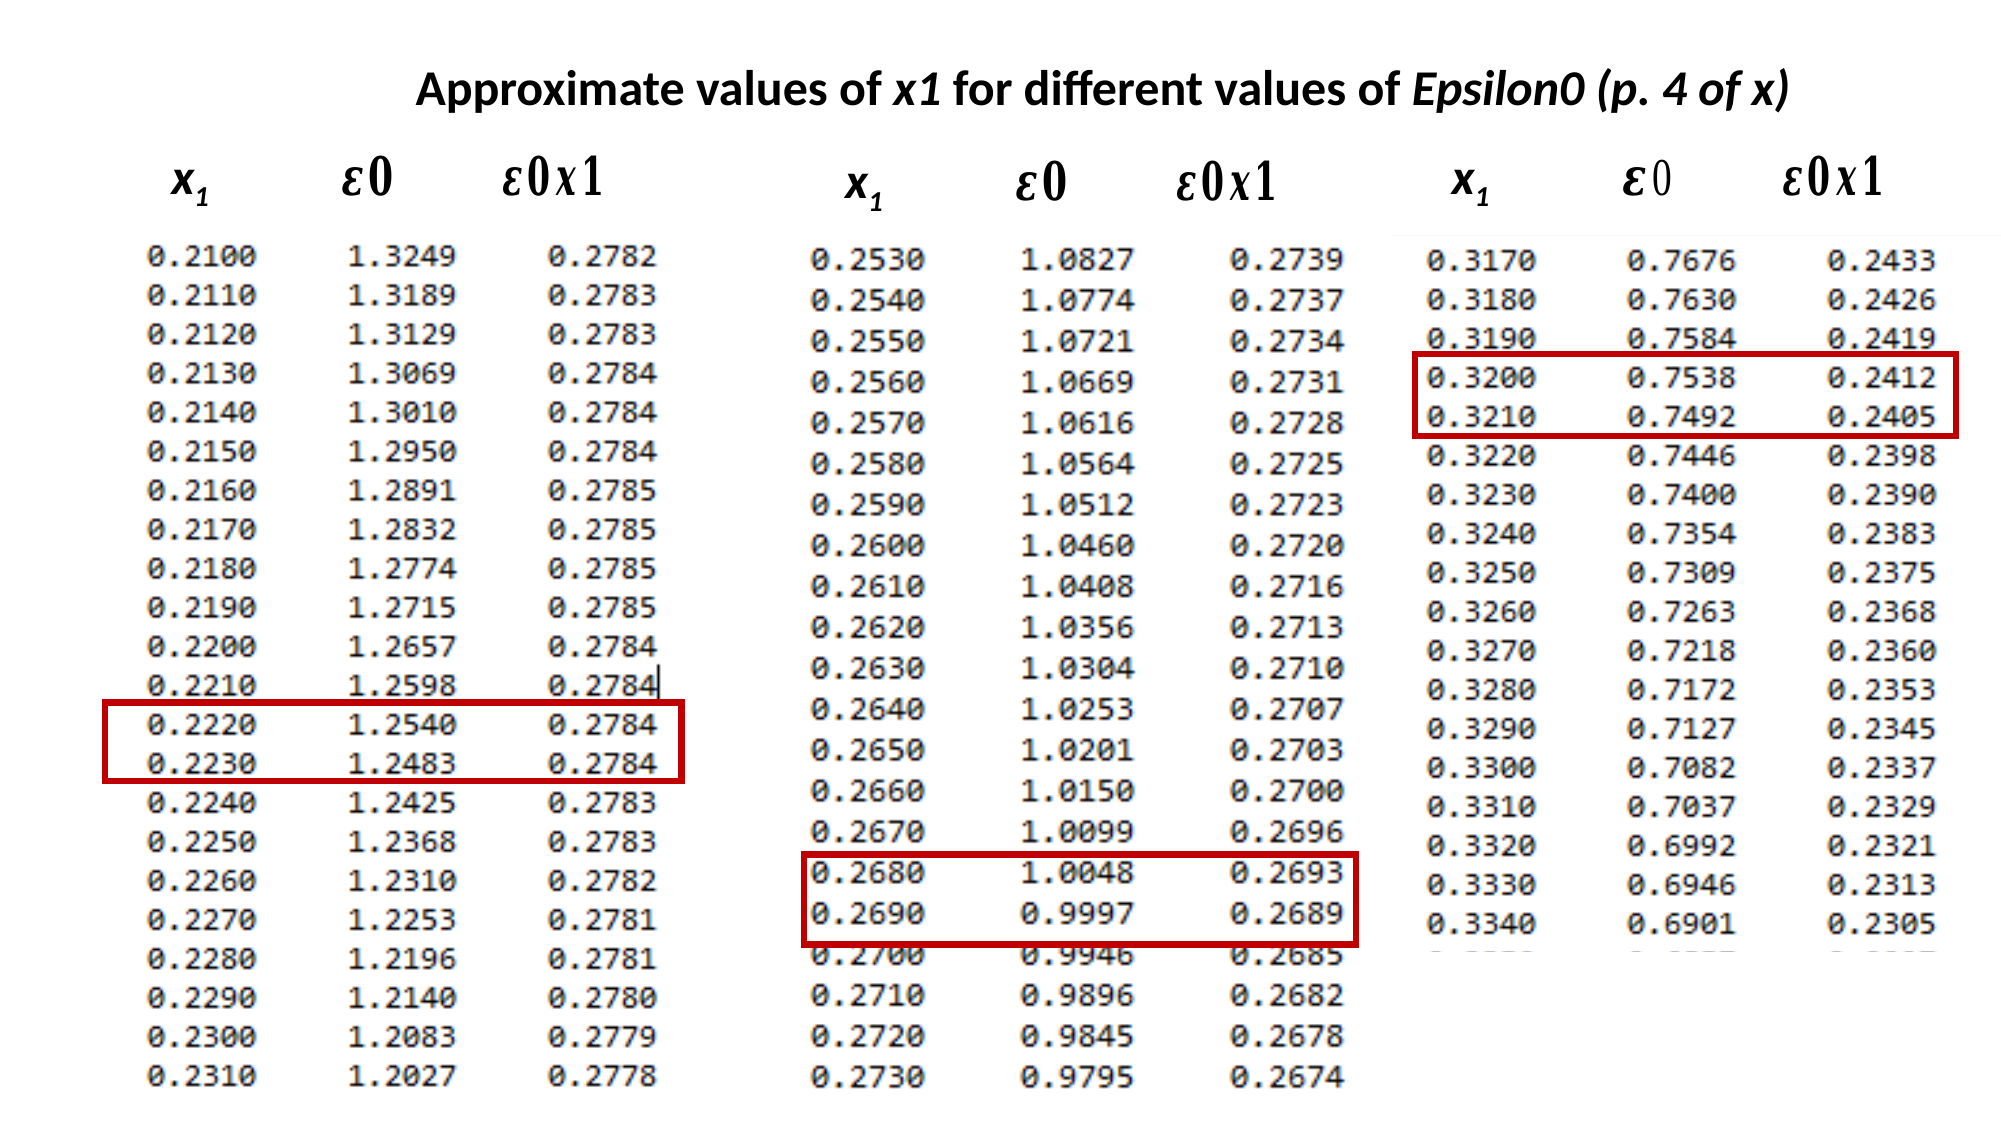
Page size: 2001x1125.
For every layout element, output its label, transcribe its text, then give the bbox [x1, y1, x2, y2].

text_box Approximate values of x1 for different values of Epsilon0 (p. 4 of x) [400, 48, 1806, 123]
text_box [156, 136, 604, 213]
picture [766, 234, 2001, 1096]
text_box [830, 141, 1278, 218]
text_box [1436, 136, 1885, 213]
picture [105, 236, 689, 1098]
